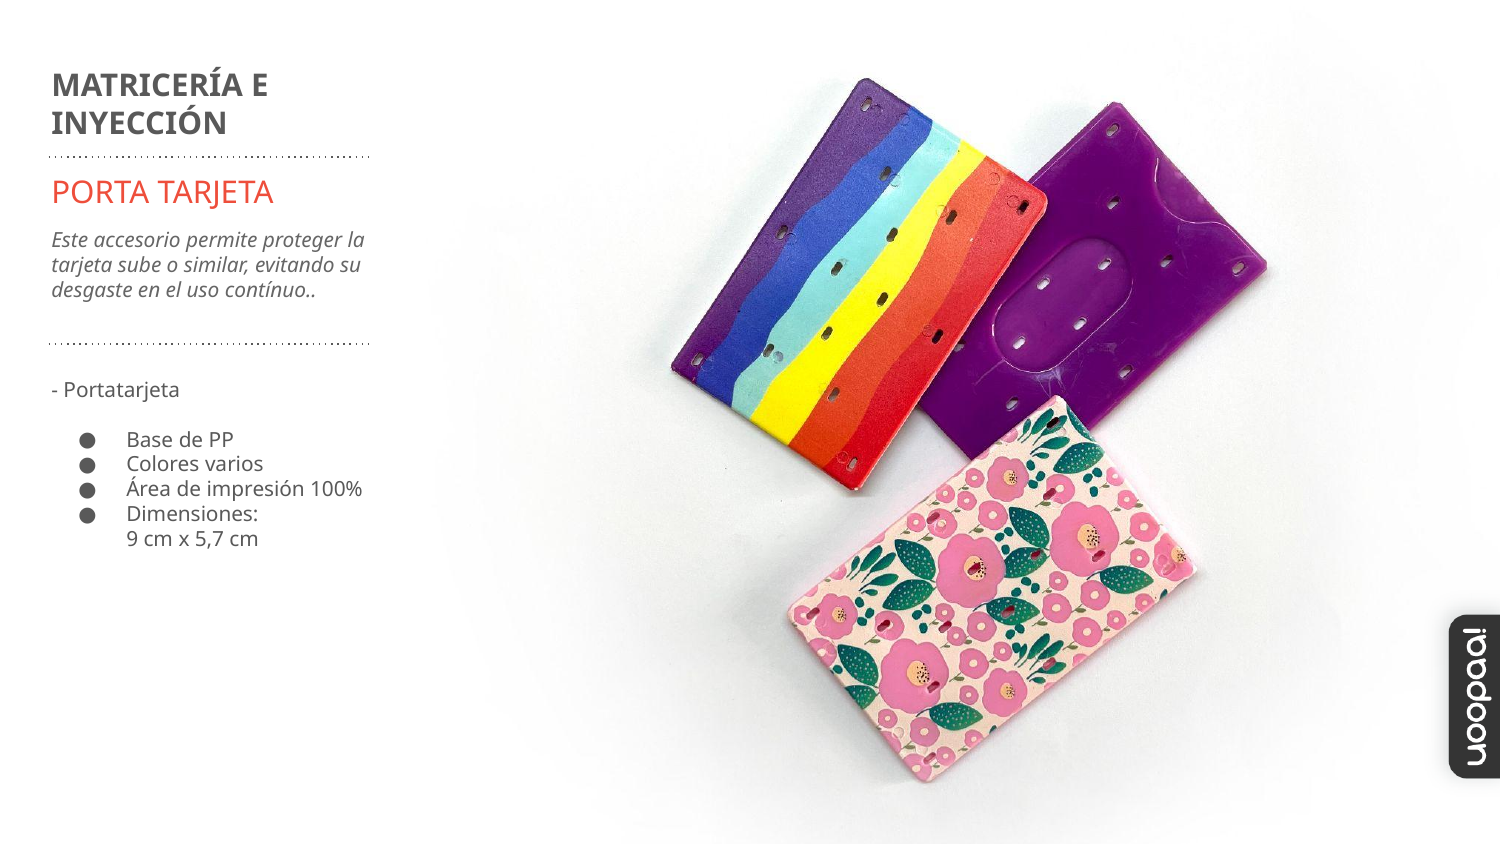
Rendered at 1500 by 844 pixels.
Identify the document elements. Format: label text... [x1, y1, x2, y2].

text_box PORTA TARJETA [36, 157, 207, 211]
text_box MATRICERÍA E INYECCIÓN [36, 50, 207, 133]
text_box - Portatarjeta Base de PP Colores varios Área de impresión 100% Dimensiones: 9 cm x 5,7 cm [36, 361, 207, 660]
text_box Este accesorio permite proteger la tarjeta sube o similar, evitando su desgaste en el uso contínuo.. [36, 211, 207, 344]
picture [212, 0, 1500, 844]
